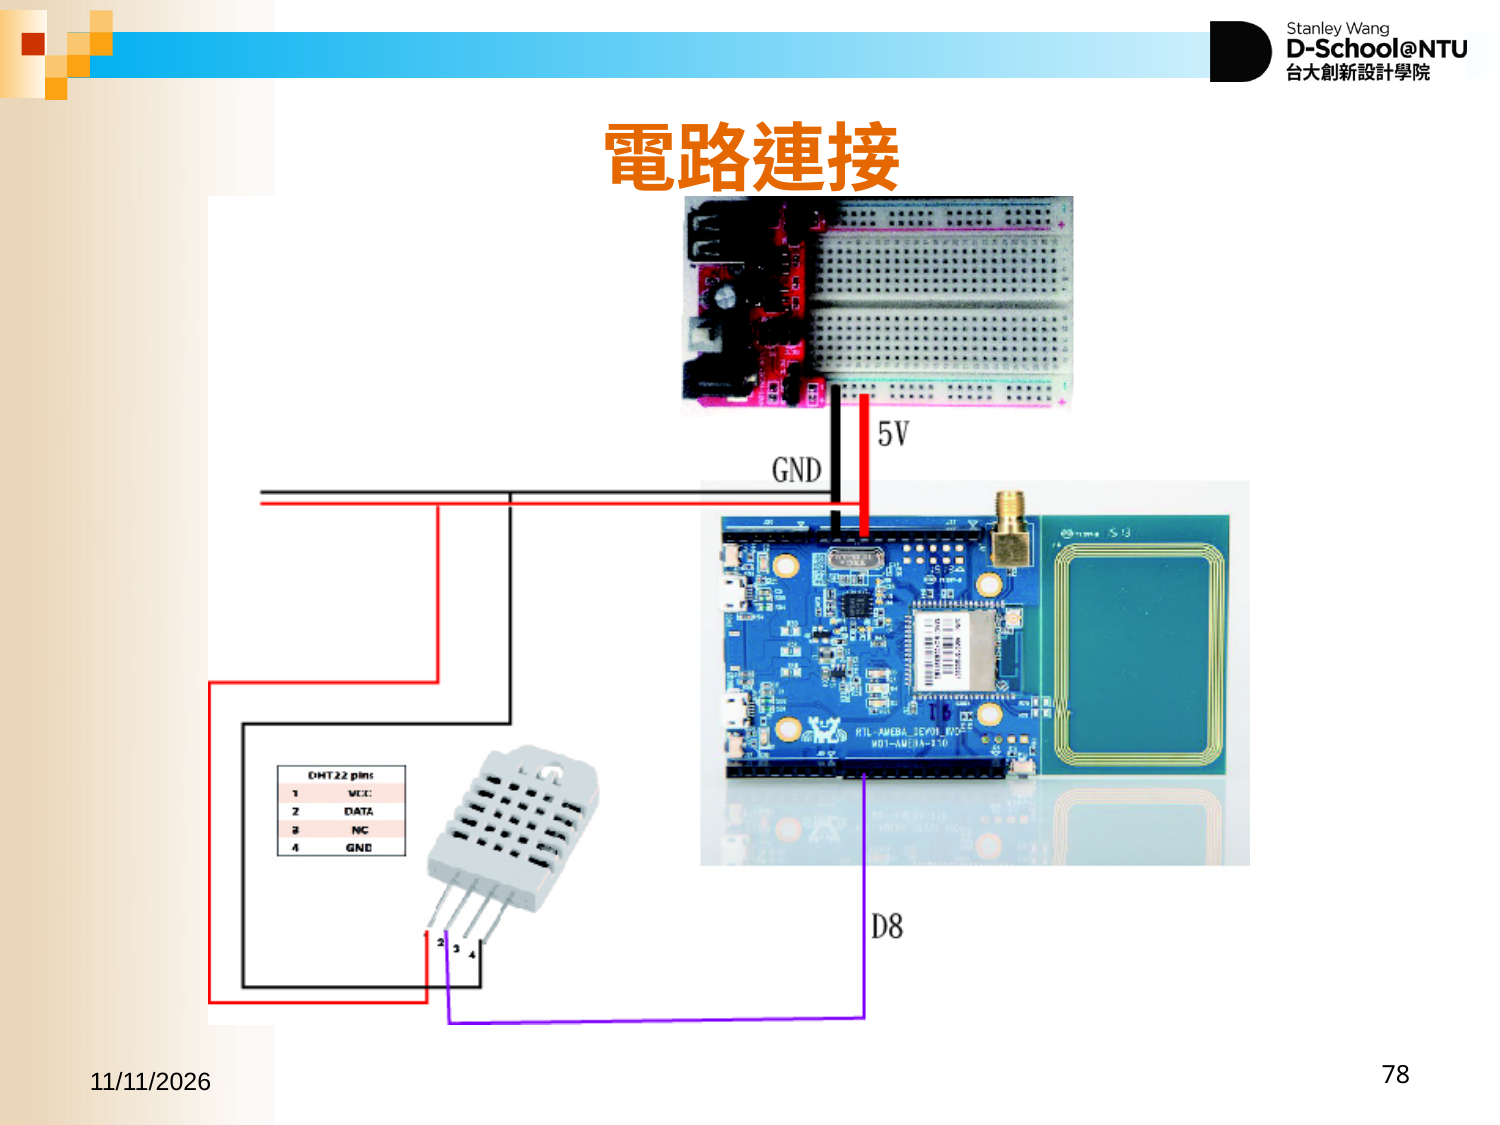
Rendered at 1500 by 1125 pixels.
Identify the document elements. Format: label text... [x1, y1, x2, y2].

picture [208, 195, 1251, 1026]
picture [1210, 21, 1467, 82]
title 電路連接 [76, 42, 1427, 268]
text_box 78 [1074, 1024, 1425, 1100]
text_box 2017/11/2 [75, 1024, 425, 1103]
